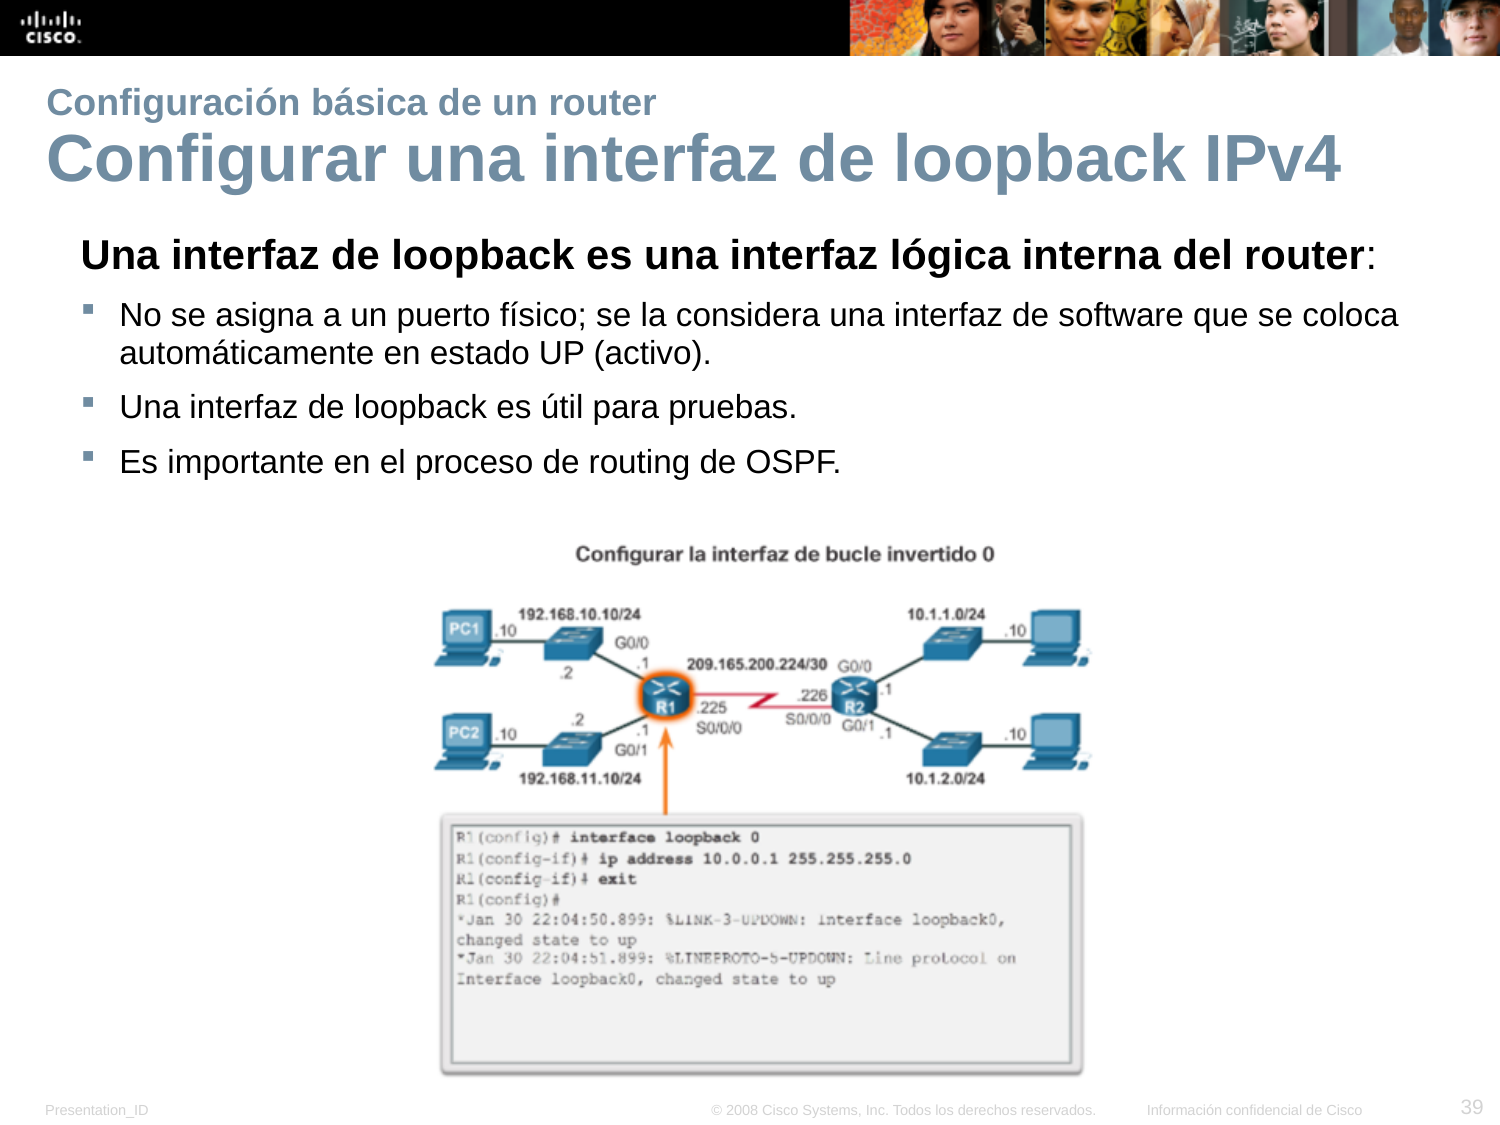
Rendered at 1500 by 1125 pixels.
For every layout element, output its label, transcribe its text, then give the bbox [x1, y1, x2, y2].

list Una interfaz de loopback es una interfaz lógica interna del router: No se asigna a un puerto físico; se la considera una interfaz de software que se coloca automáticamente en estado UP (activo). Una interfaz de loopback es útil para pruebas. Es importante en el proceso de routing de OSPF. [67, 225, 1436, 700]
picture [0, 0, 1500, 56]
title Configuración básica de un router Configurar una interfaz de loopback IPv4 [33, 64, 1473, 203]
picture [428, 542, 1138, 1097]
